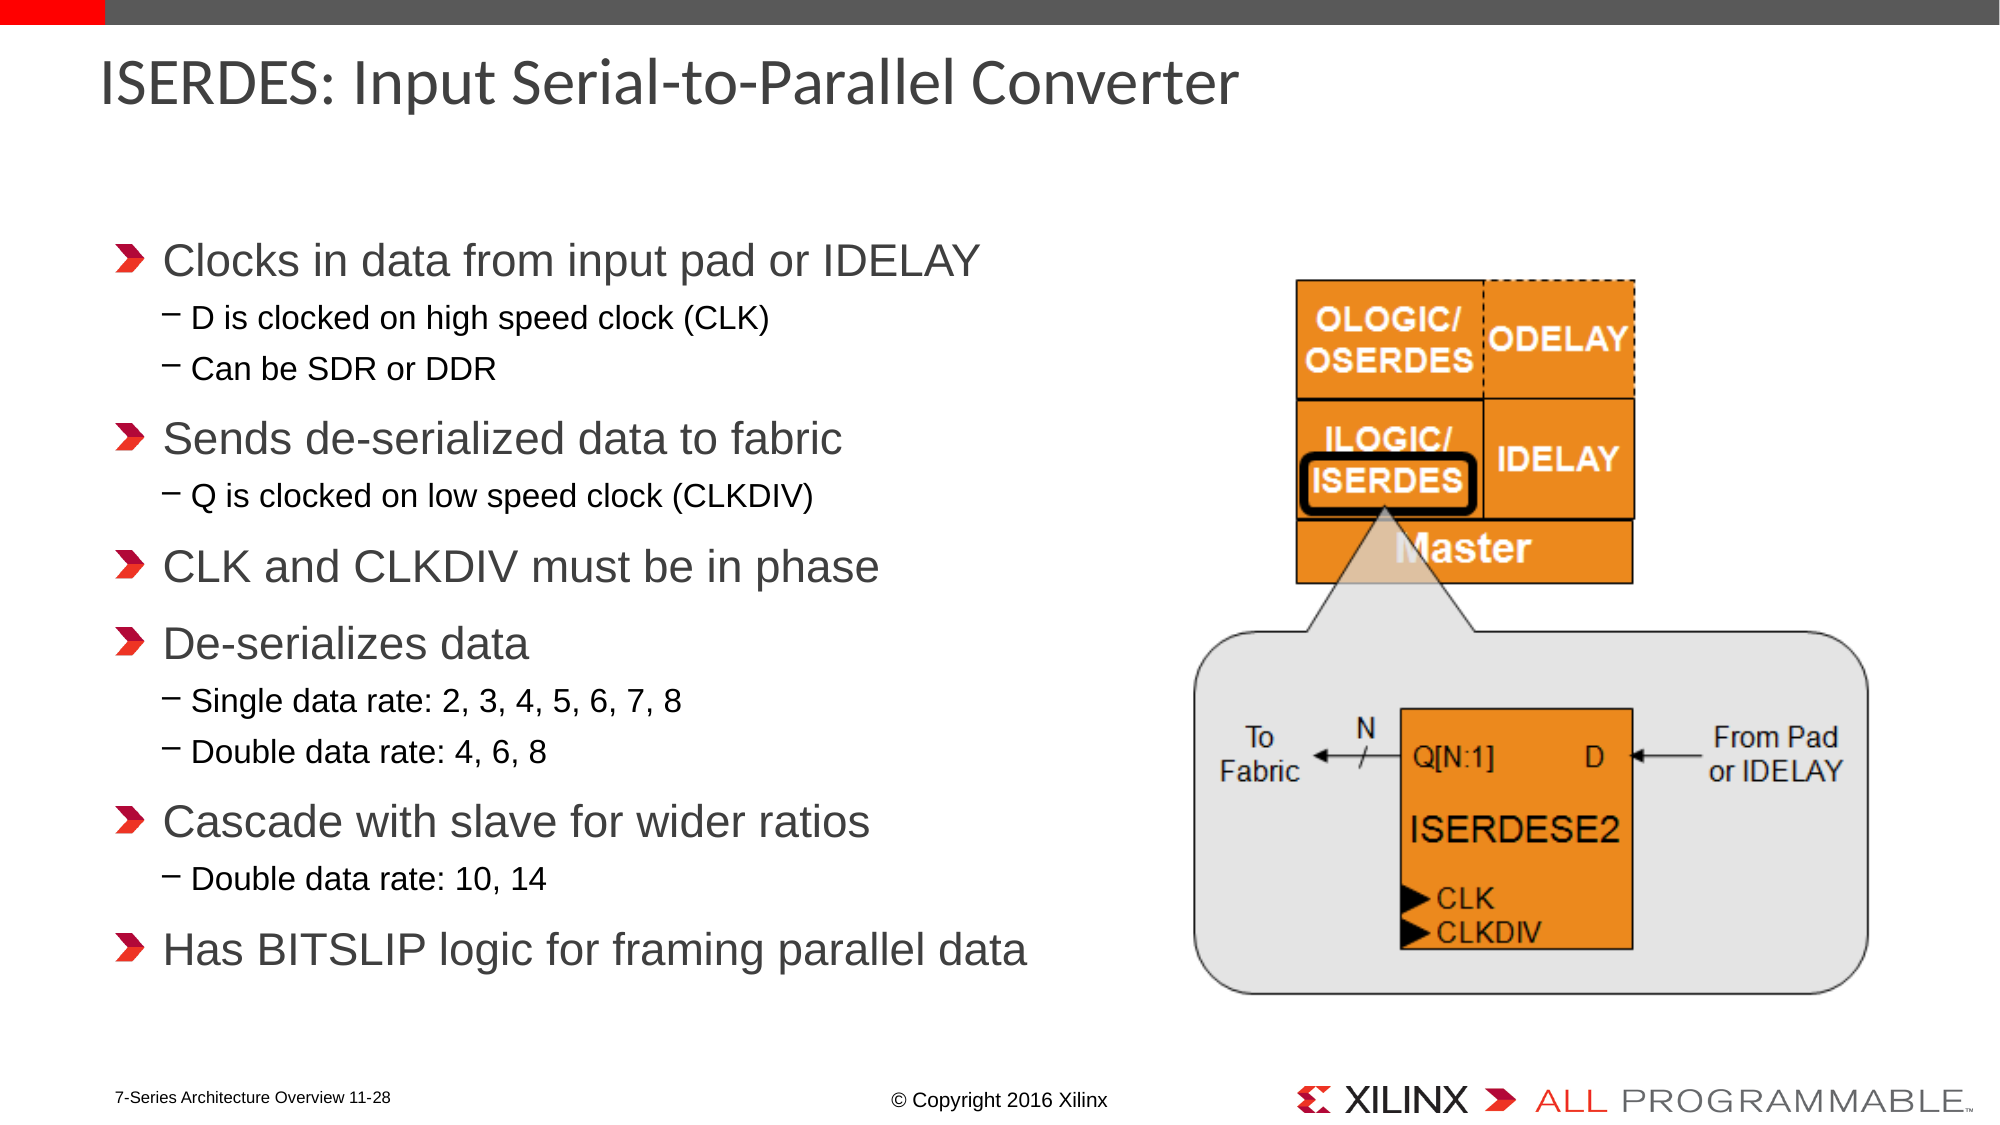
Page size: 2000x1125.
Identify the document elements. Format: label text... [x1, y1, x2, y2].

picture [1191, 277, 1871, 997]
picture [114, 805, 145, 834]
picture [114, 932, 145, 962]
picture [1317, 1086, 1973, 1113]
title ISERDES: Input Serial-to-Parallel Converter [99, 34, 1900, 122]
slide_number 7-Series Architecture Overview 11-28 [99, 1078, 444, 1120]
picture [114, 422, 145, 451]
list Clocks in data from input pad or IDELAY D is clocked on high speed clock (CLK) Can be SDR or DDR Sends de-serialized data to fabric Q is clocked on low speed clock (CLKDIV) CLK and CLKDIV must be in phase De-serializes data Single data rate: 2, 3, 4, 5, 6, 7, 8 Double data rate: 4, 6, 8 Cascade with slave for wider ratios Double data rate: 10, 14 Has BITSLIP logic for framing parallel data [99, 217, 1901, 918]
footer © Copyright 2016 Xilinx [683, 1079, 1317, 1120]
picture [114, 626, 145, 656]
picture [114, 549, 145, 579]
picture [114, 243, 145, 273]
